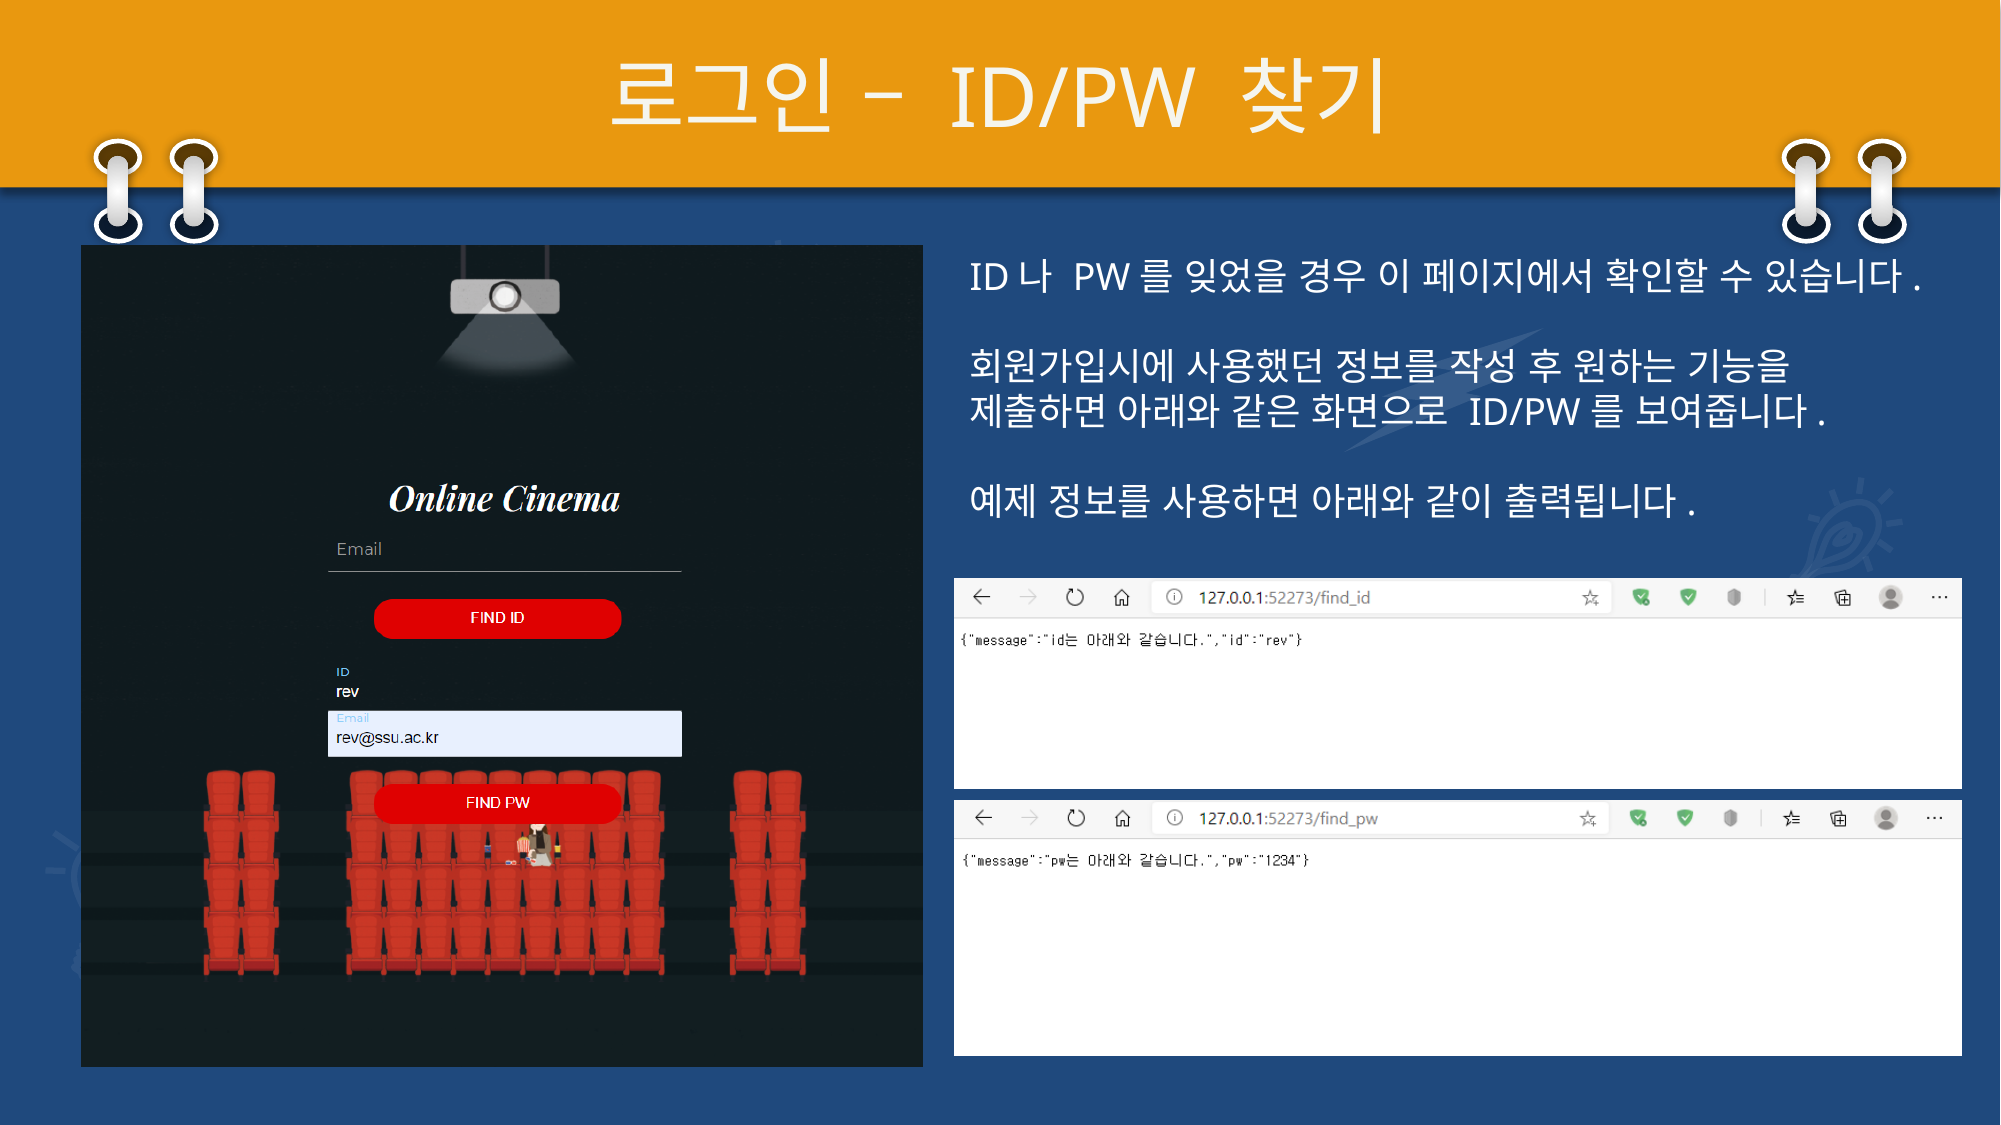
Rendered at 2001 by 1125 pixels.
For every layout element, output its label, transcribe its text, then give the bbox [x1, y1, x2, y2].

title 로그인 – ID/PW 찾기 [99, 0, 1900, 188]
picture [80, 245, 923, 1067]
picture [954, 578, 1962, 789]
text_box ID나 PW를 잊었을 경우 이 페이지에서 확인할 수 있습니다. 회원가입시에 사용했던 정보를 작성 후 원하는 기능을 제출하면 아래와 같은 화면으로 ID/PW를 보여줍니다. 예제 정보를 사용하면 아래와 같이 출력됩니다. [954, 245, 1919, 531]
picture [954, 800, 1962, 1056]
